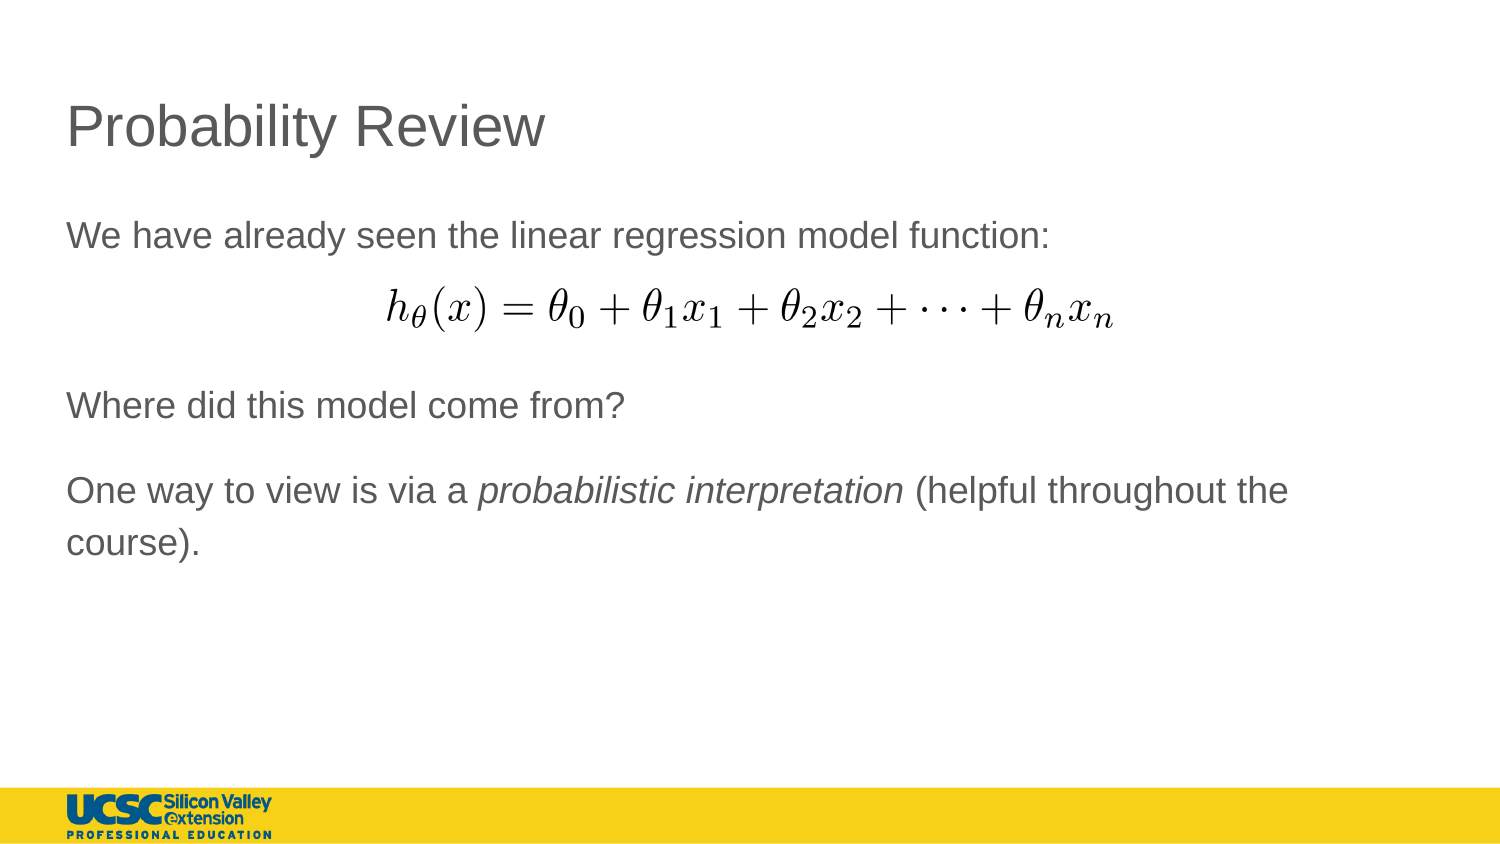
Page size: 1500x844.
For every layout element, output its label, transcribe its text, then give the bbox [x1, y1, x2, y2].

picture [387, 286, 1113, 332]
title Probability Review [51, 72, 1449, 167]
list We have already seen the linear regression model function: Where did this model come from? One way to view is via a probabilistic interpretation (helpful throughout the course). [51, 189, 1449, 750]
picture [60, 787, 277, 844]
